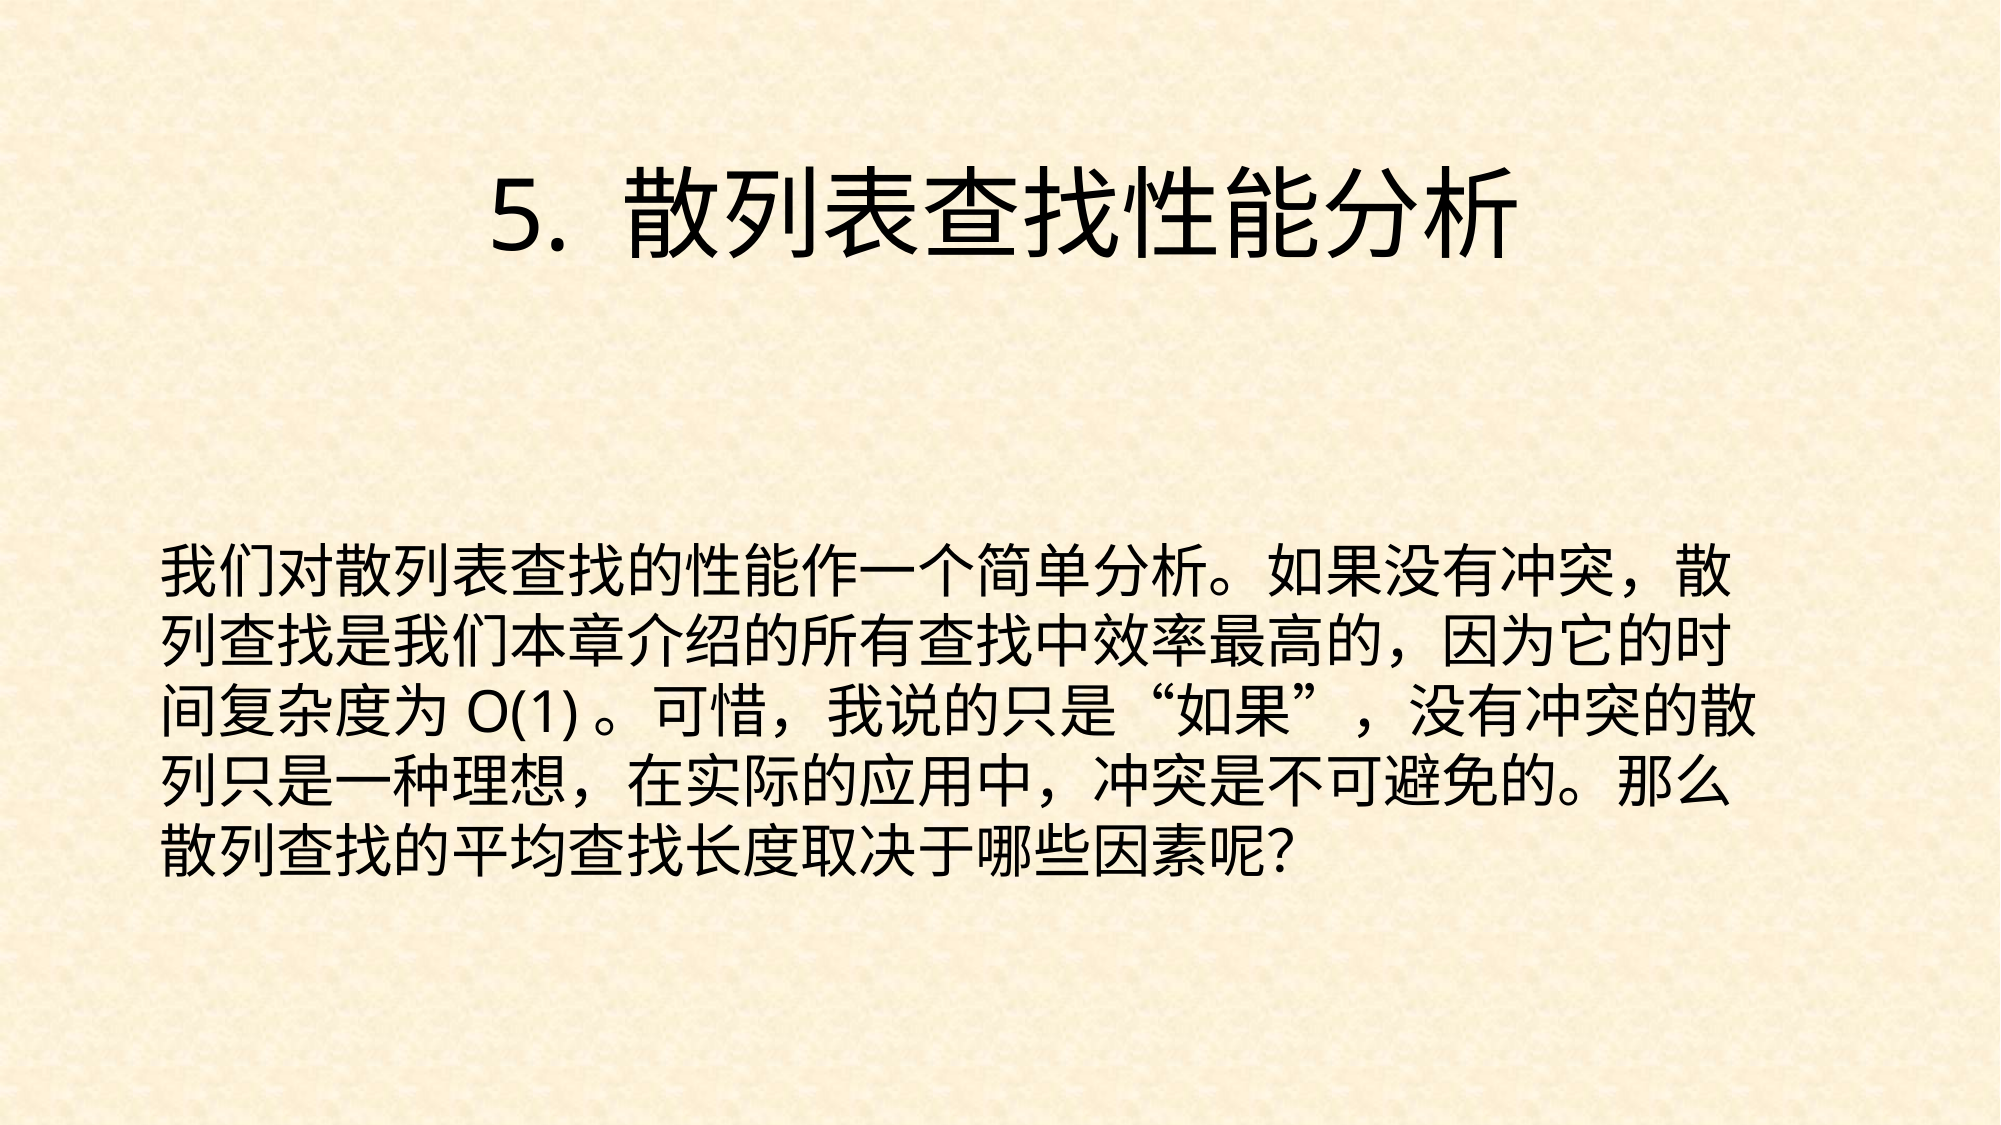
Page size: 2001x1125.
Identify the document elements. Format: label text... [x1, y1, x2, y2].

text_box 我们对散列表查找的性能作一个简单分析。如果没有冲突，散列查找是我们本章介绍的所有查找中效率最高的，因为它的时间复杂度为O(1)。可惜，我说的只是“如果”，没有冲突的散列只是一种理想，在实际的应用中，冲突是不可避免的。那么散列查找的平均查找长度取决于哪些因素呢？ [145, 526, 1786, 892]
text_box 5. 散列表查找性能分析 [223, 143, 1786, 278]
picture [0, 0, 2001, 1125]
